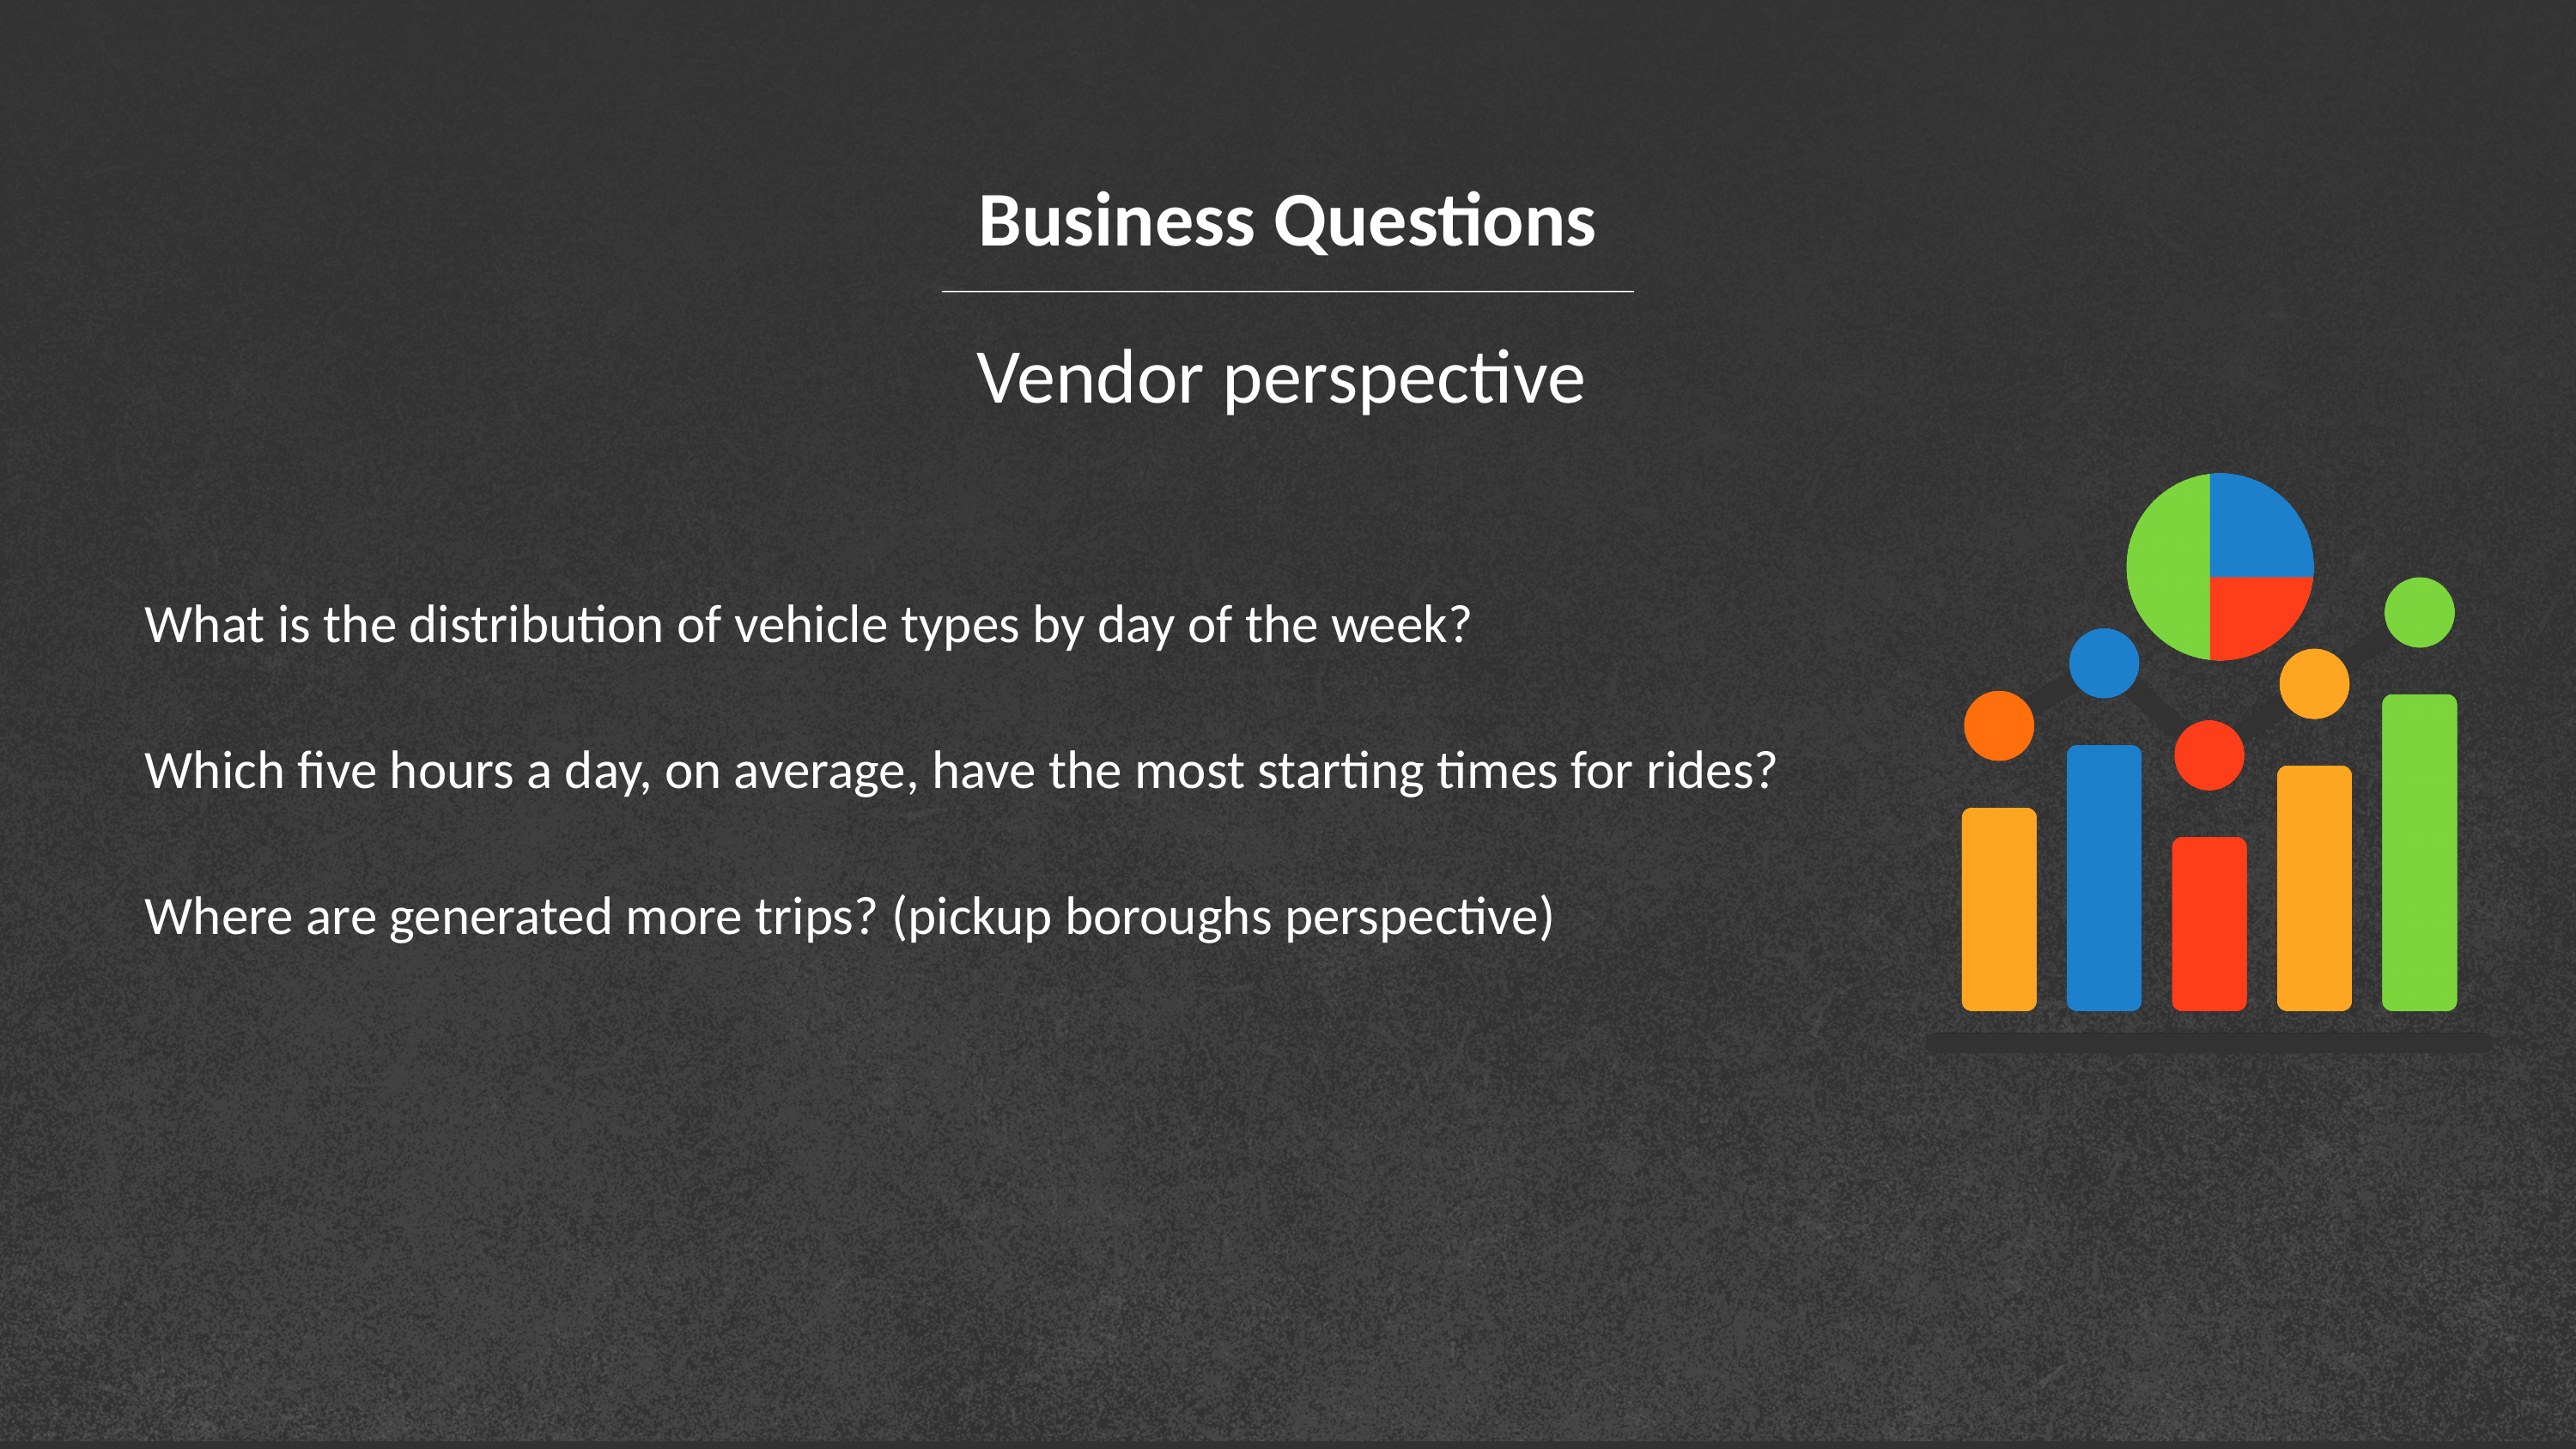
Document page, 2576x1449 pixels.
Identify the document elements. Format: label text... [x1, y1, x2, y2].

text_box What is the distribution of vehicle types by day of the week? [144, 577, 1777, 654]
text_box [1925, 473, 2494, 1053]
text_box Vendor perspective [976, 310, 1723, 419]
text_box Business Questions [924, 153, 1652, 262]
text_box Where are generated more trips? (pickup boroughs perspective) [144, 869, 1777, 945]
text_box [0, 0, 2576, 1441]
text_box Which five hours a day, on average, have the most starting times for rides? [144, 723, 2148, 800]
